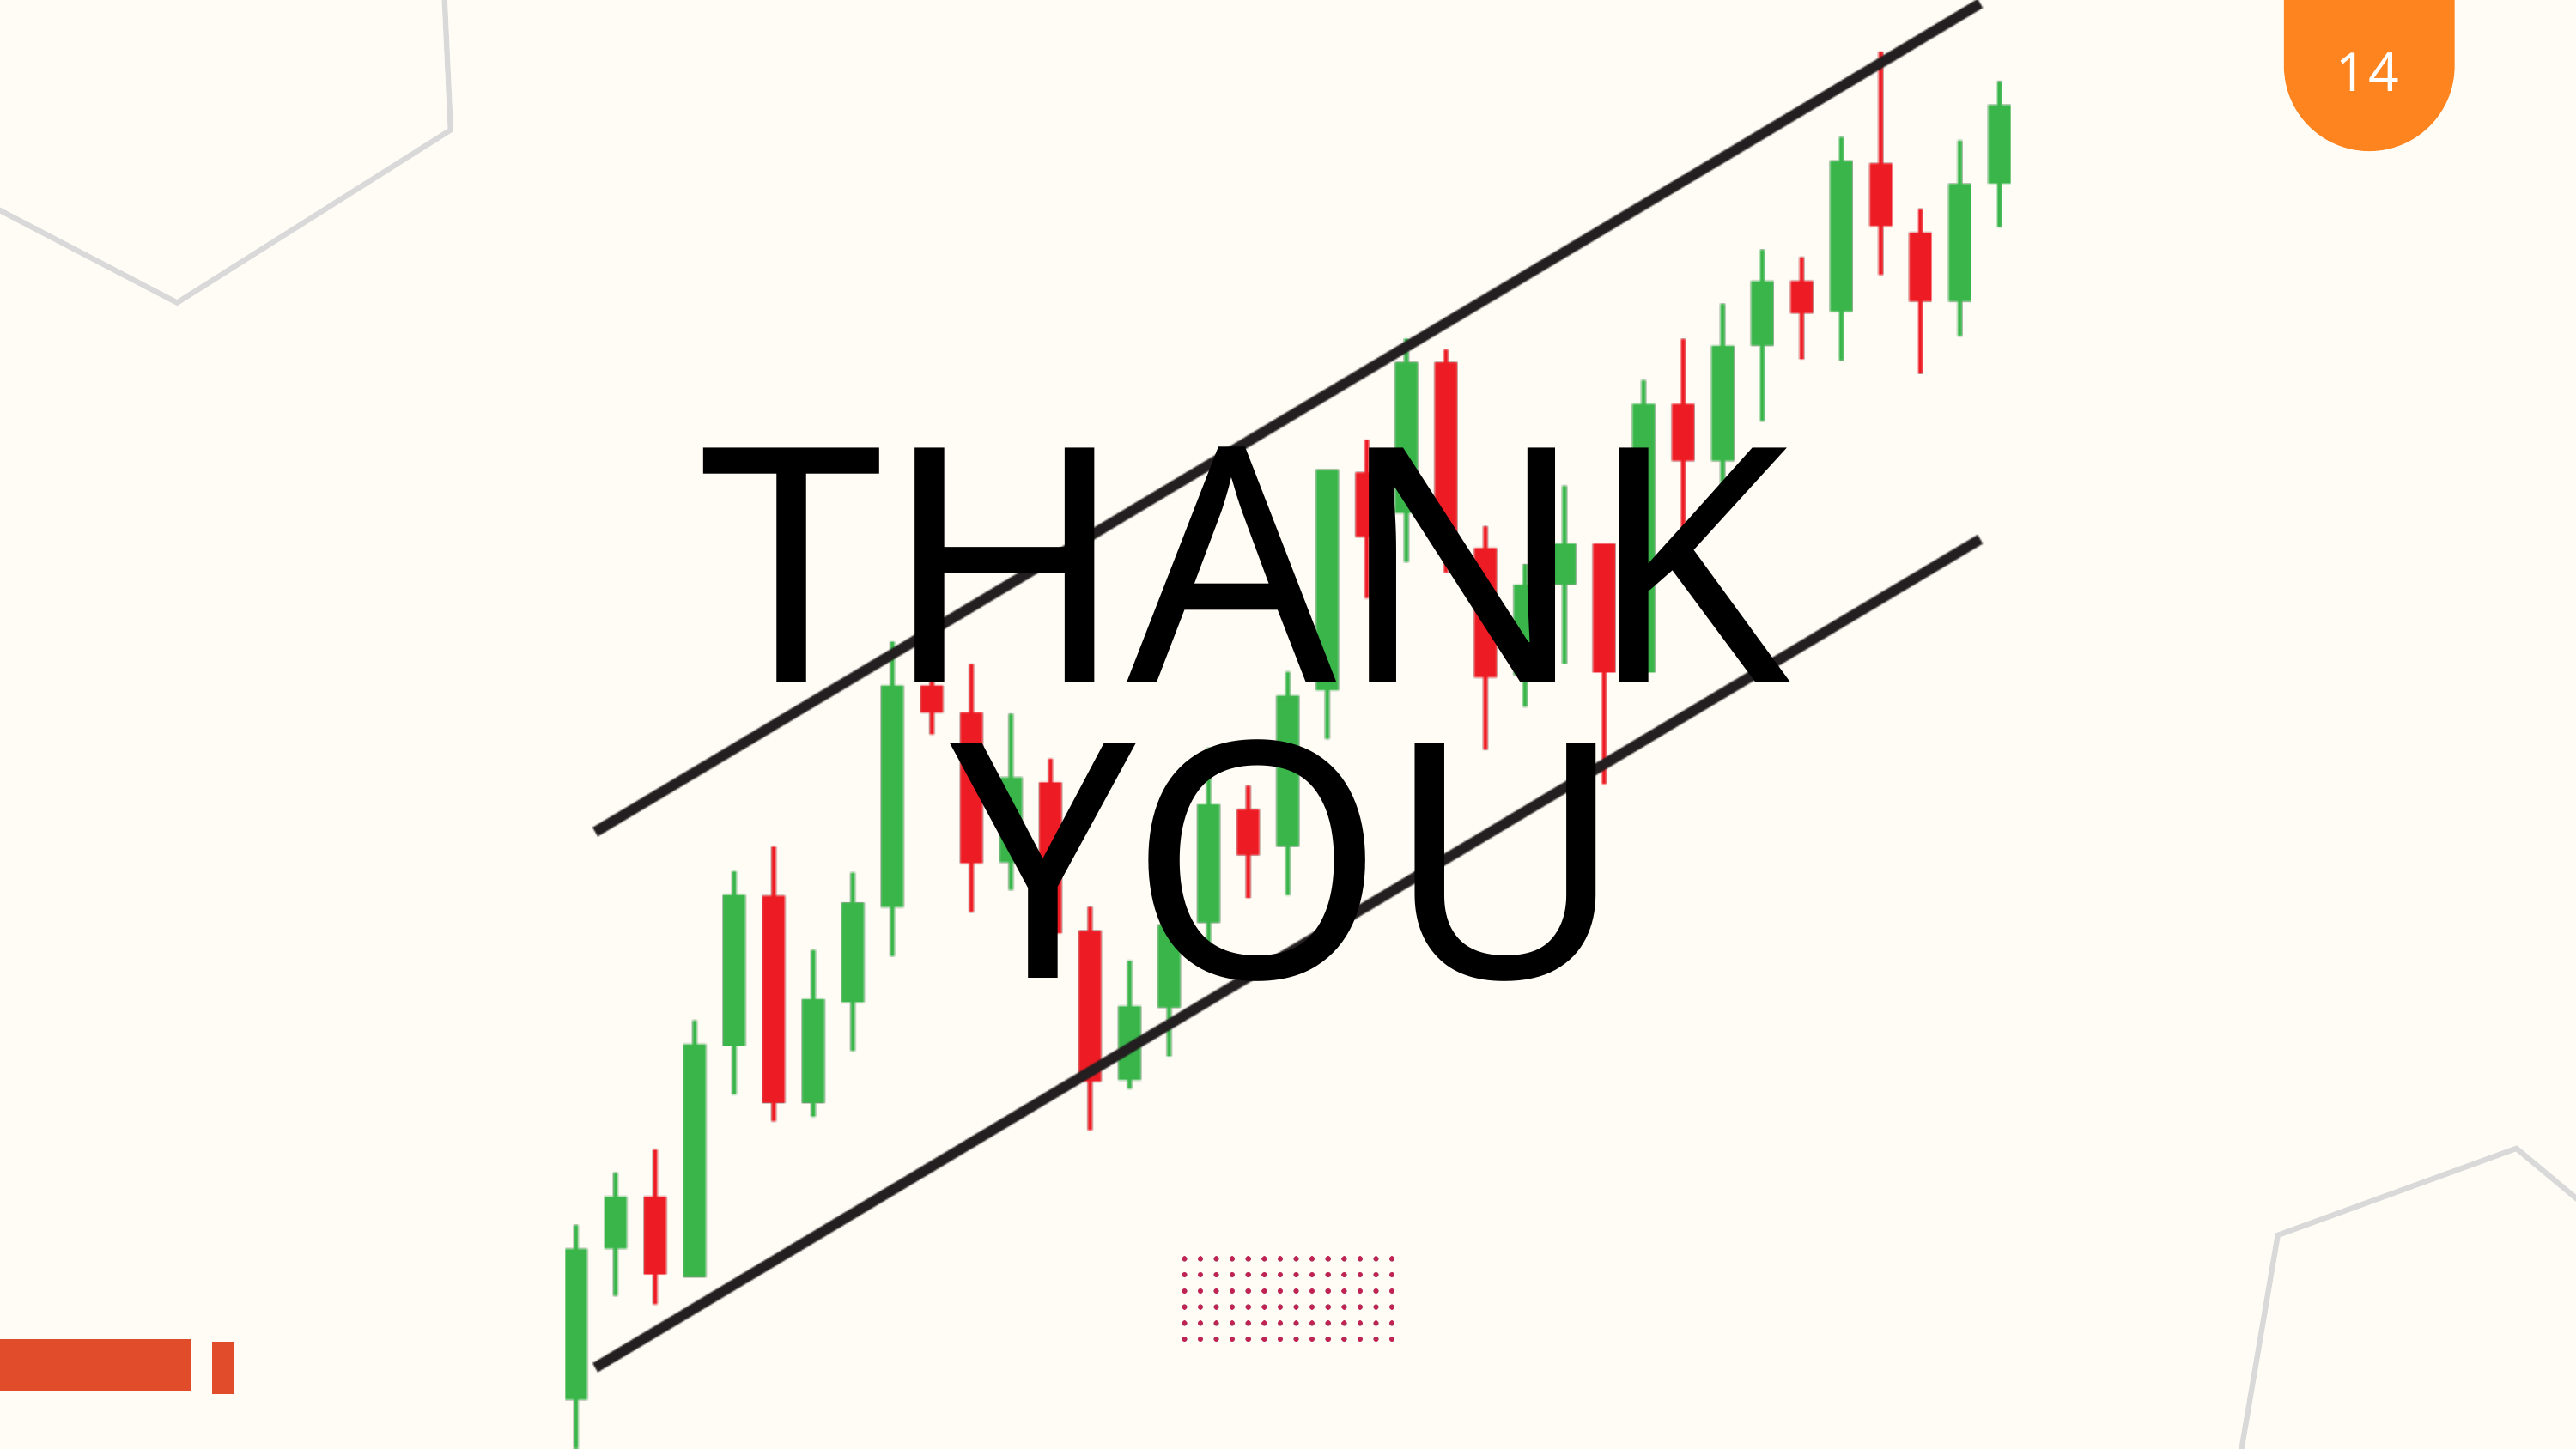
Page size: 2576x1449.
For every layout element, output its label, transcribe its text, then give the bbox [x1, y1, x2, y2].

text_box [565, 0, 2011, 1449]
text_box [0, 0, 488, 260]
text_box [2283, 0, 2455, 152]
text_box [2218, 1179, 2576, 1449]
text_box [0, 1338, 192, 1391]
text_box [212, 1341, 234, 1394]
text_box THANK YOU [651, 452, 1925, 1045]
